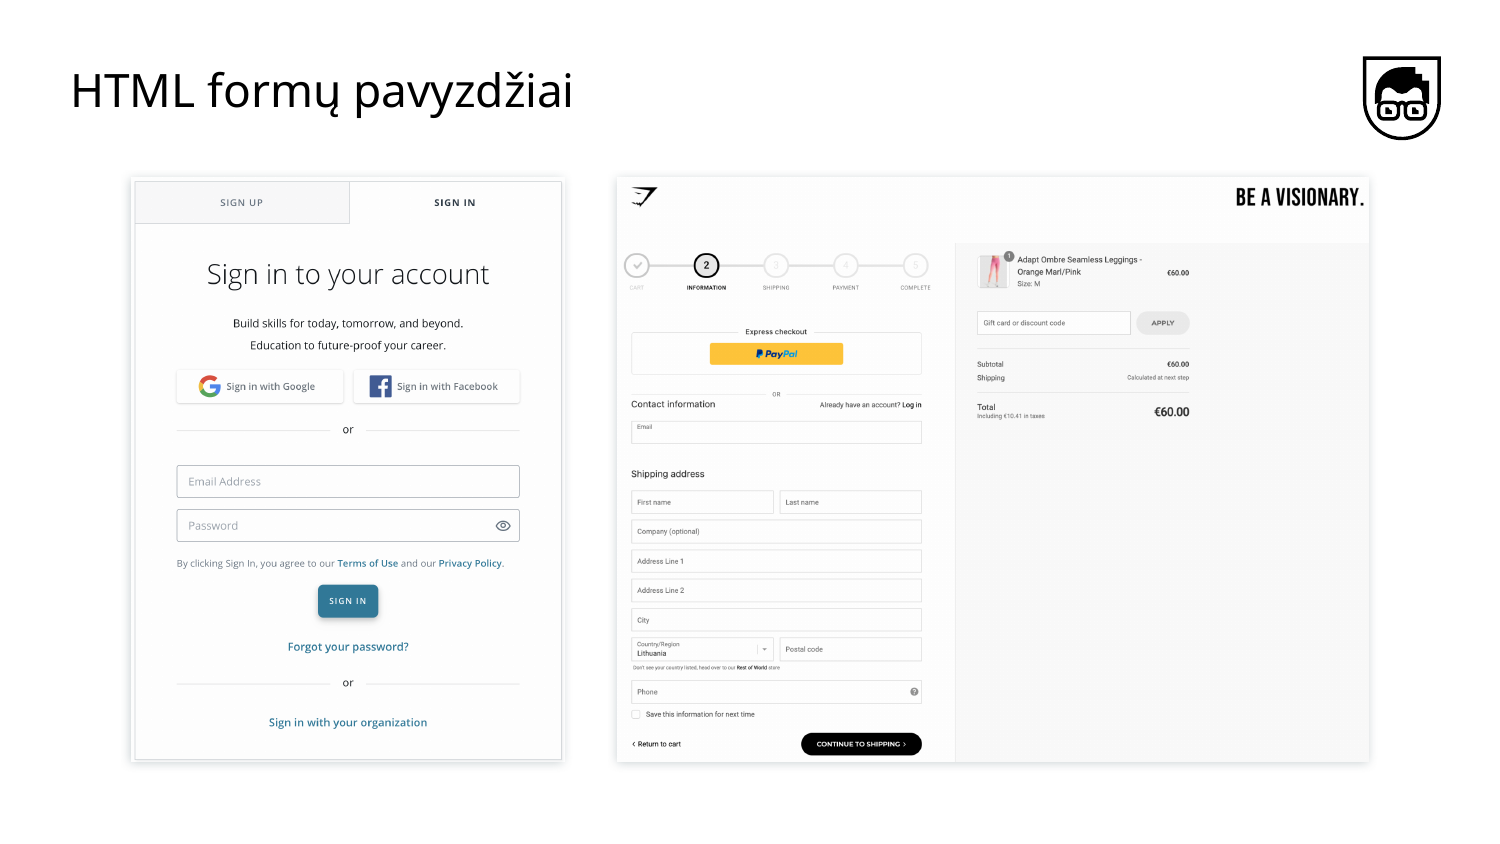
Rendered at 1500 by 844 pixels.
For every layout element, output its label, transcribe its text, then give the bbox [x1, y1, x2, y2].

picture [617, 176, 1369, 762]
title HTML formų pavyzdžiai [59, 56, 1325, 125]
picture [131, 176, 565, 762]
